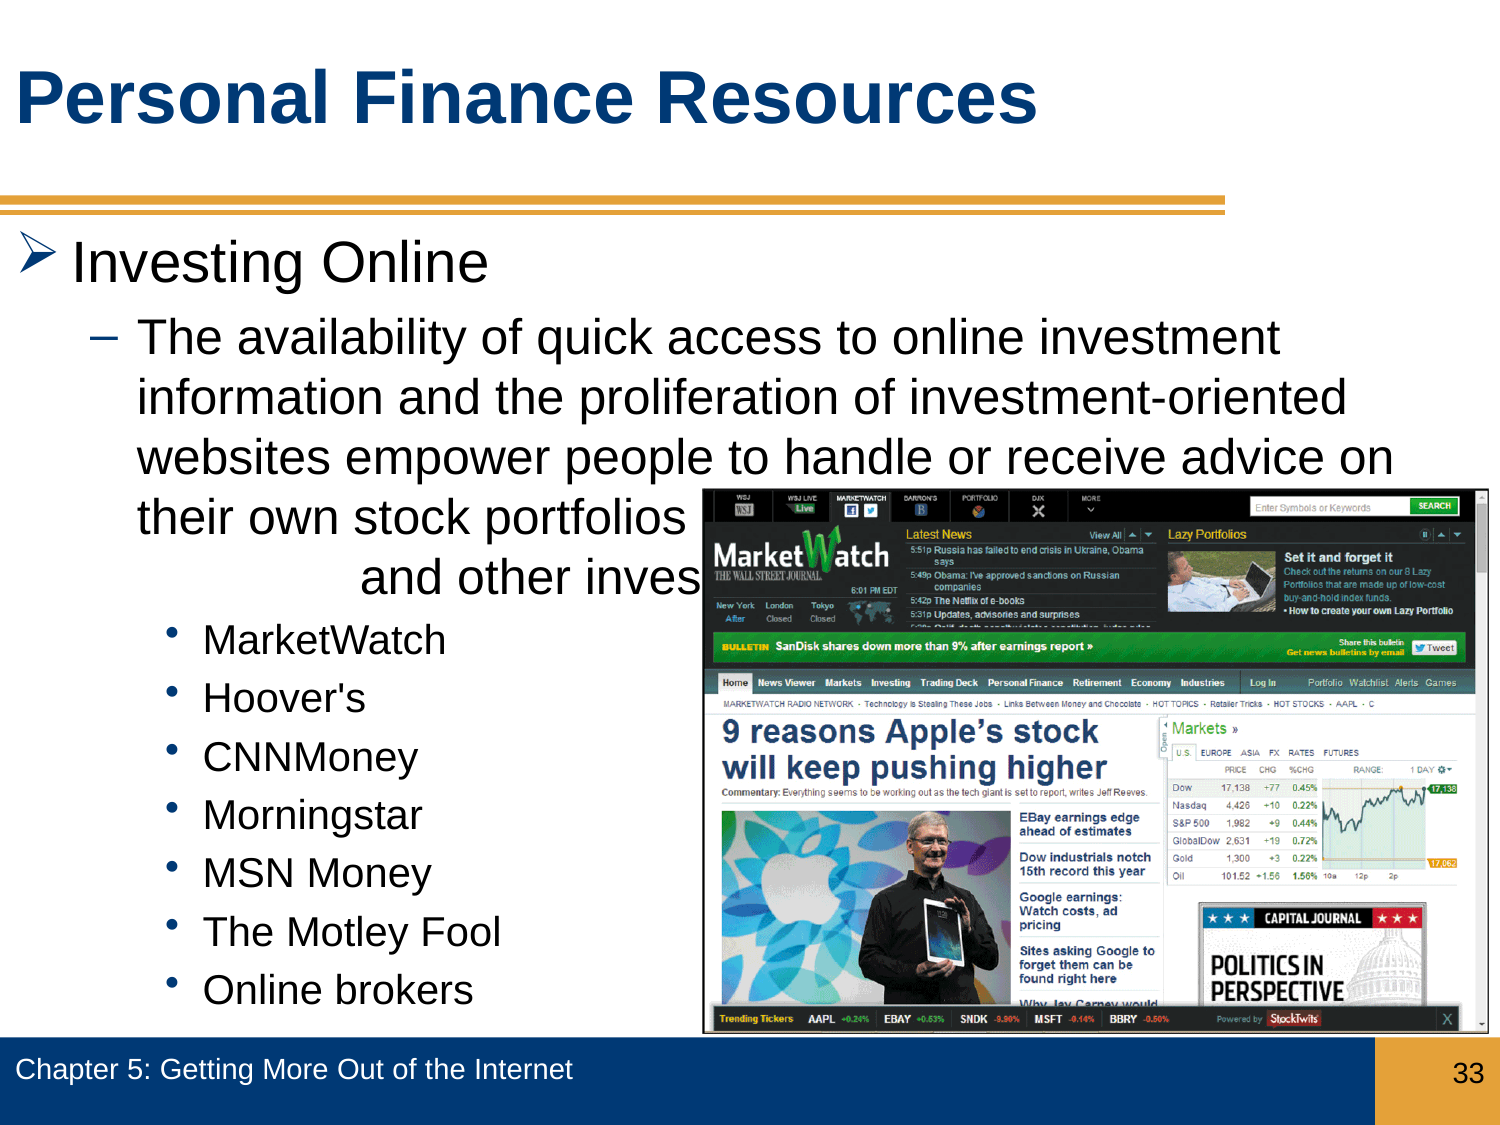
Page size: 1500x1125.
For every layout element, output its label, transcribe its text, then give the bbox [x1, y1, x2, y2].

slide_number 33 [1374, 1046, 1500, 1125]
title Personal Finance Resources [0, 0, 1226, 188]
picture [702, 488, 1489, 1035]
footer Chapter 5: Getting More Out of the Internet [0, 1042, 626, 1125]
list Investing Online The availability of quick access to online investment information and the proliferation of investment-oriented websites empower people to handle or receive advice on their own stock portfolios and other investments MarketWatch Hoover's CNNMoney Morningstar MSN Money The Motley Fool Online brokers [0, 216, 1476, 1026]
